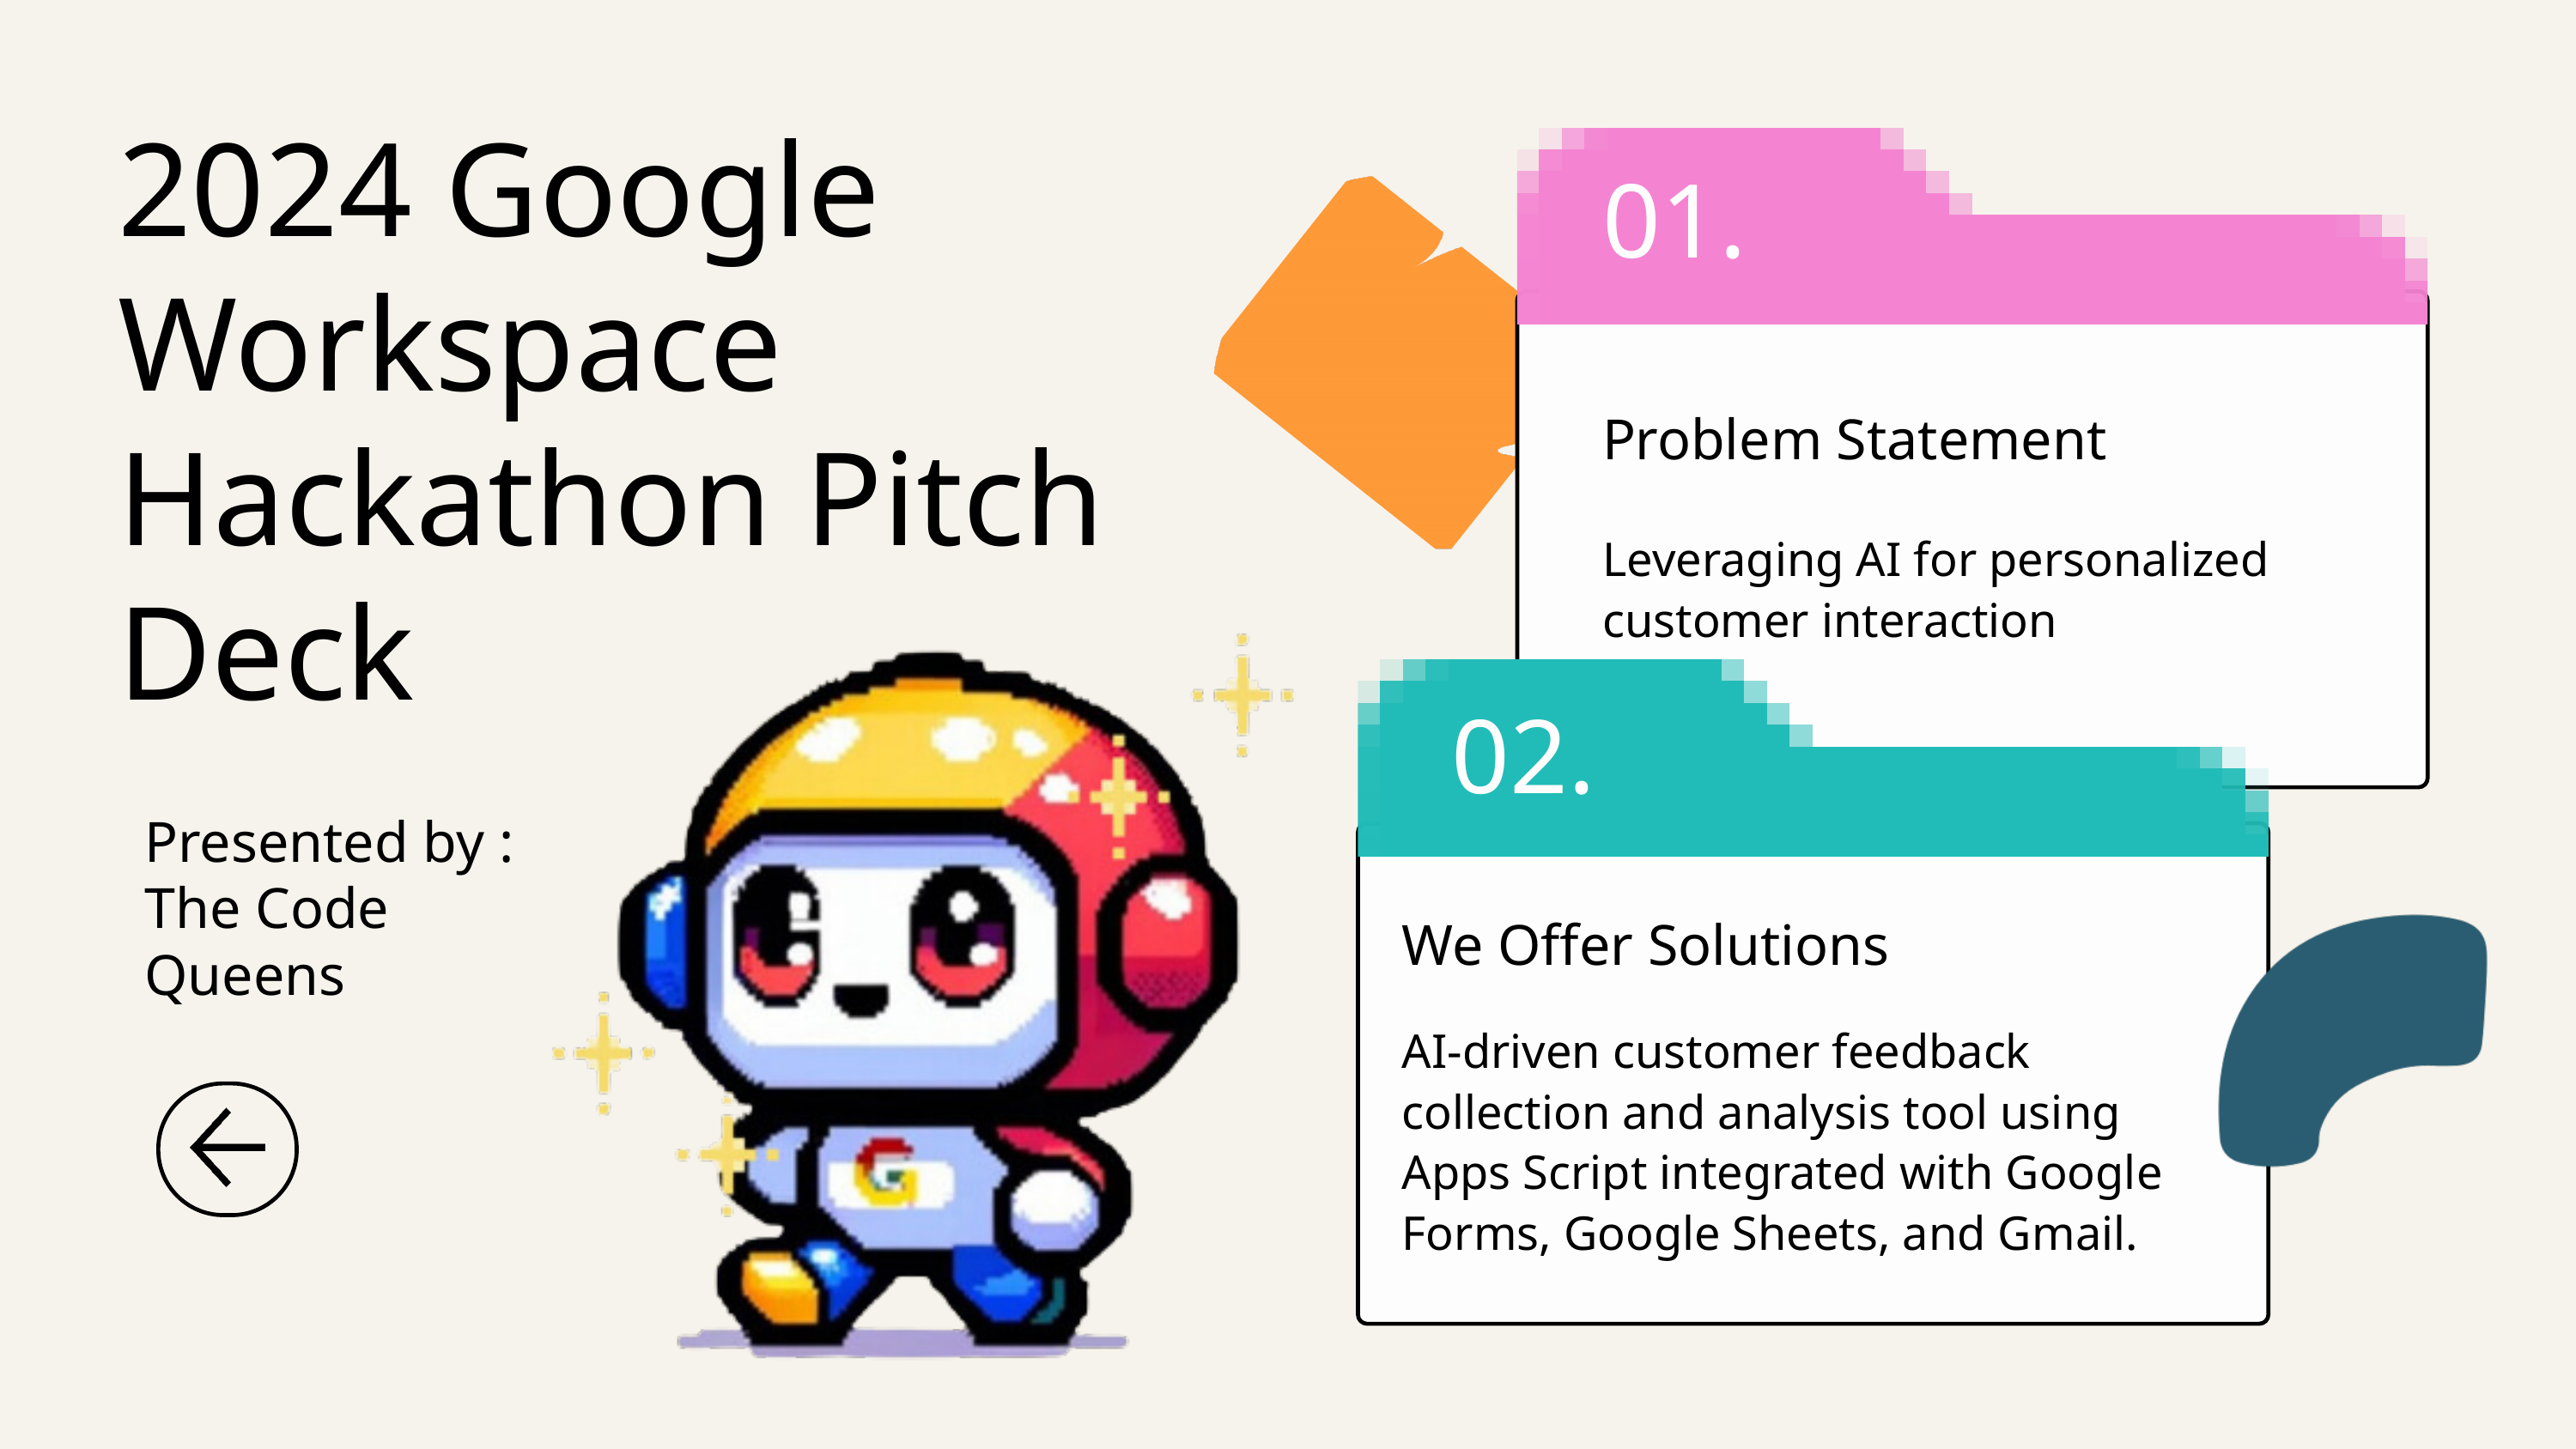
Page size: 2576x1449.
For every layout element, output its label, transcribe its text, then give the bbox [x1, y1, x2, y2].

text_box [491, 556, 1358, 1449]
text_box 02. [1451, 722, 1629, 815]
text_box Presented by : The Code Queens [144, 806, 538, 1007]
text_box [1261, 165, 1516, 557]
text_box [1516, 291, 2428, 788]
text_box [1516, 128, 2428, 290]
text_box 2024 Google Workspace Hackathon Pitch Deck [118, 106, 1261, 725]
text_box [158, 1082, 297, 1216]
text_box [1358, 659, 2269, 822]
text_box 01. [1602, 186, 1780, 279]
text_box [2273, 913, 2488, 1168]
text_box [1358, 822, 2269, 1325]
